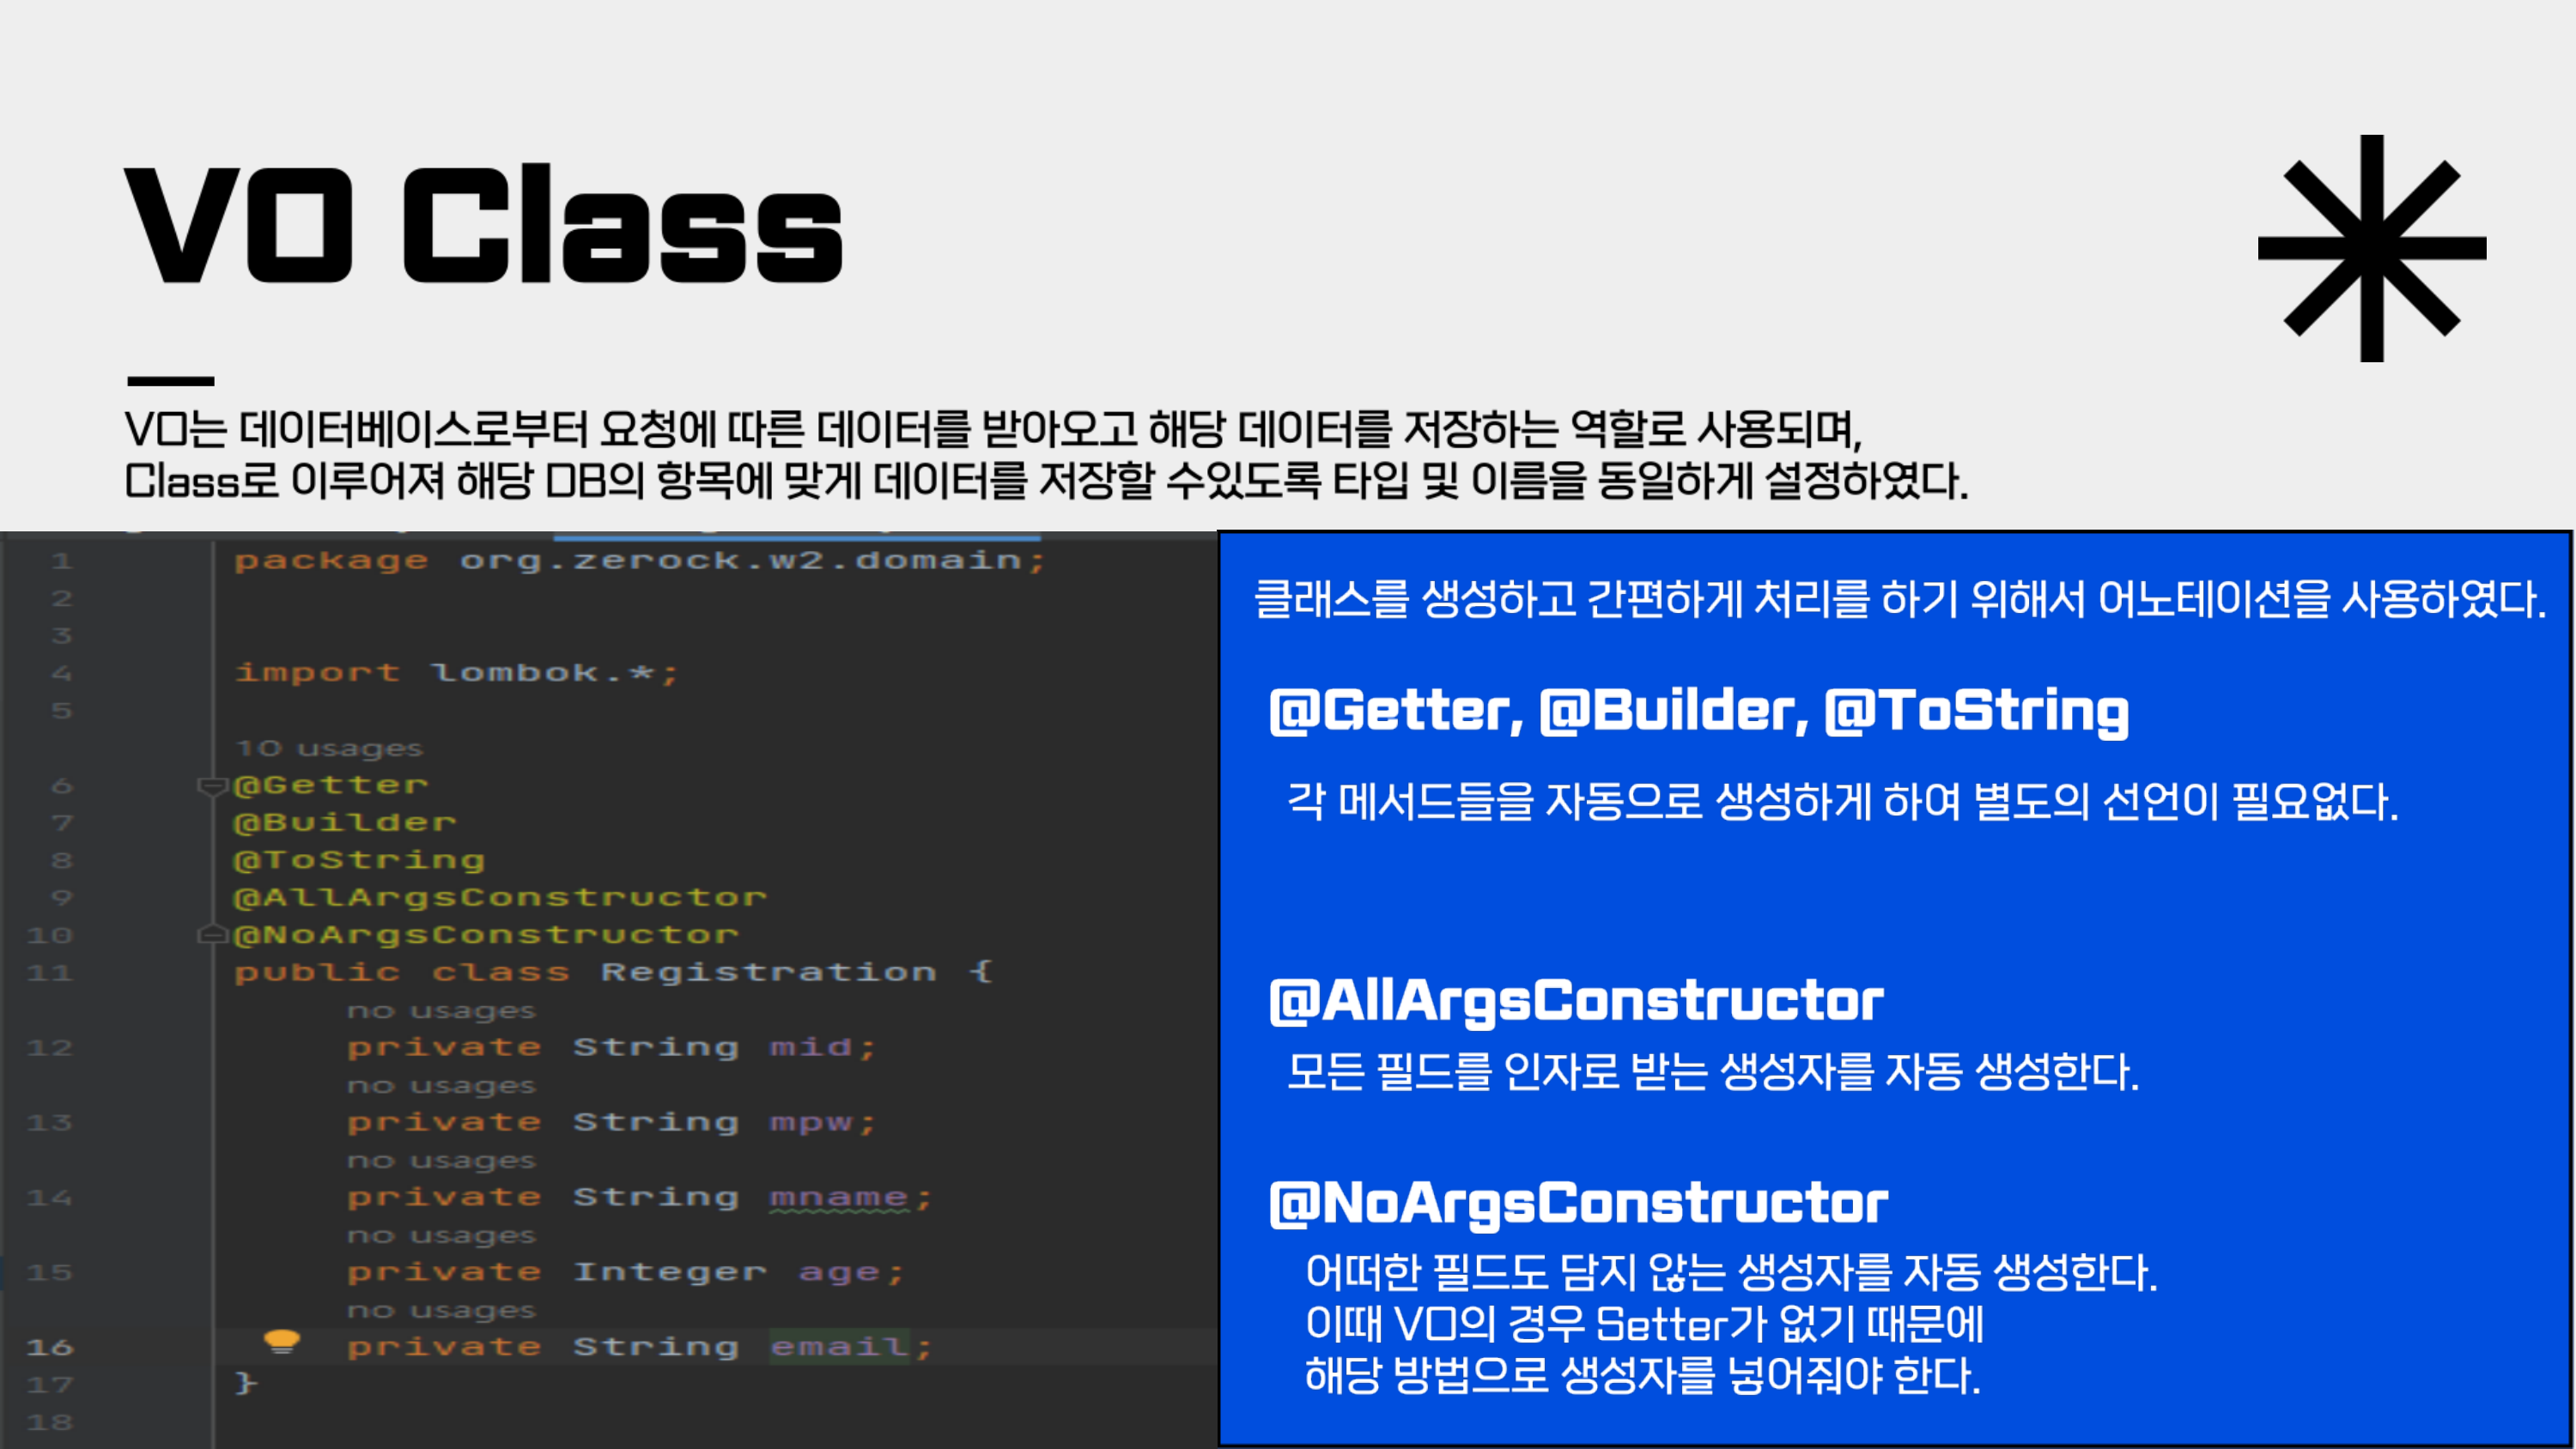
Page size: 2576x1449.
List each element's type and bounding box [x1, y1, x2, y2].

picture [80, 92, 2008, 555]
text_box [1220, 565, 2574, 1449]
text_box [2014, 530, 2574, 556]
picture [1251, 942, 2197, 1446]
text_box [0, 531, 1218, 1449]
picture [1241, 558, 2576, 873]
text_box [2258, 135, 2487, 363]
